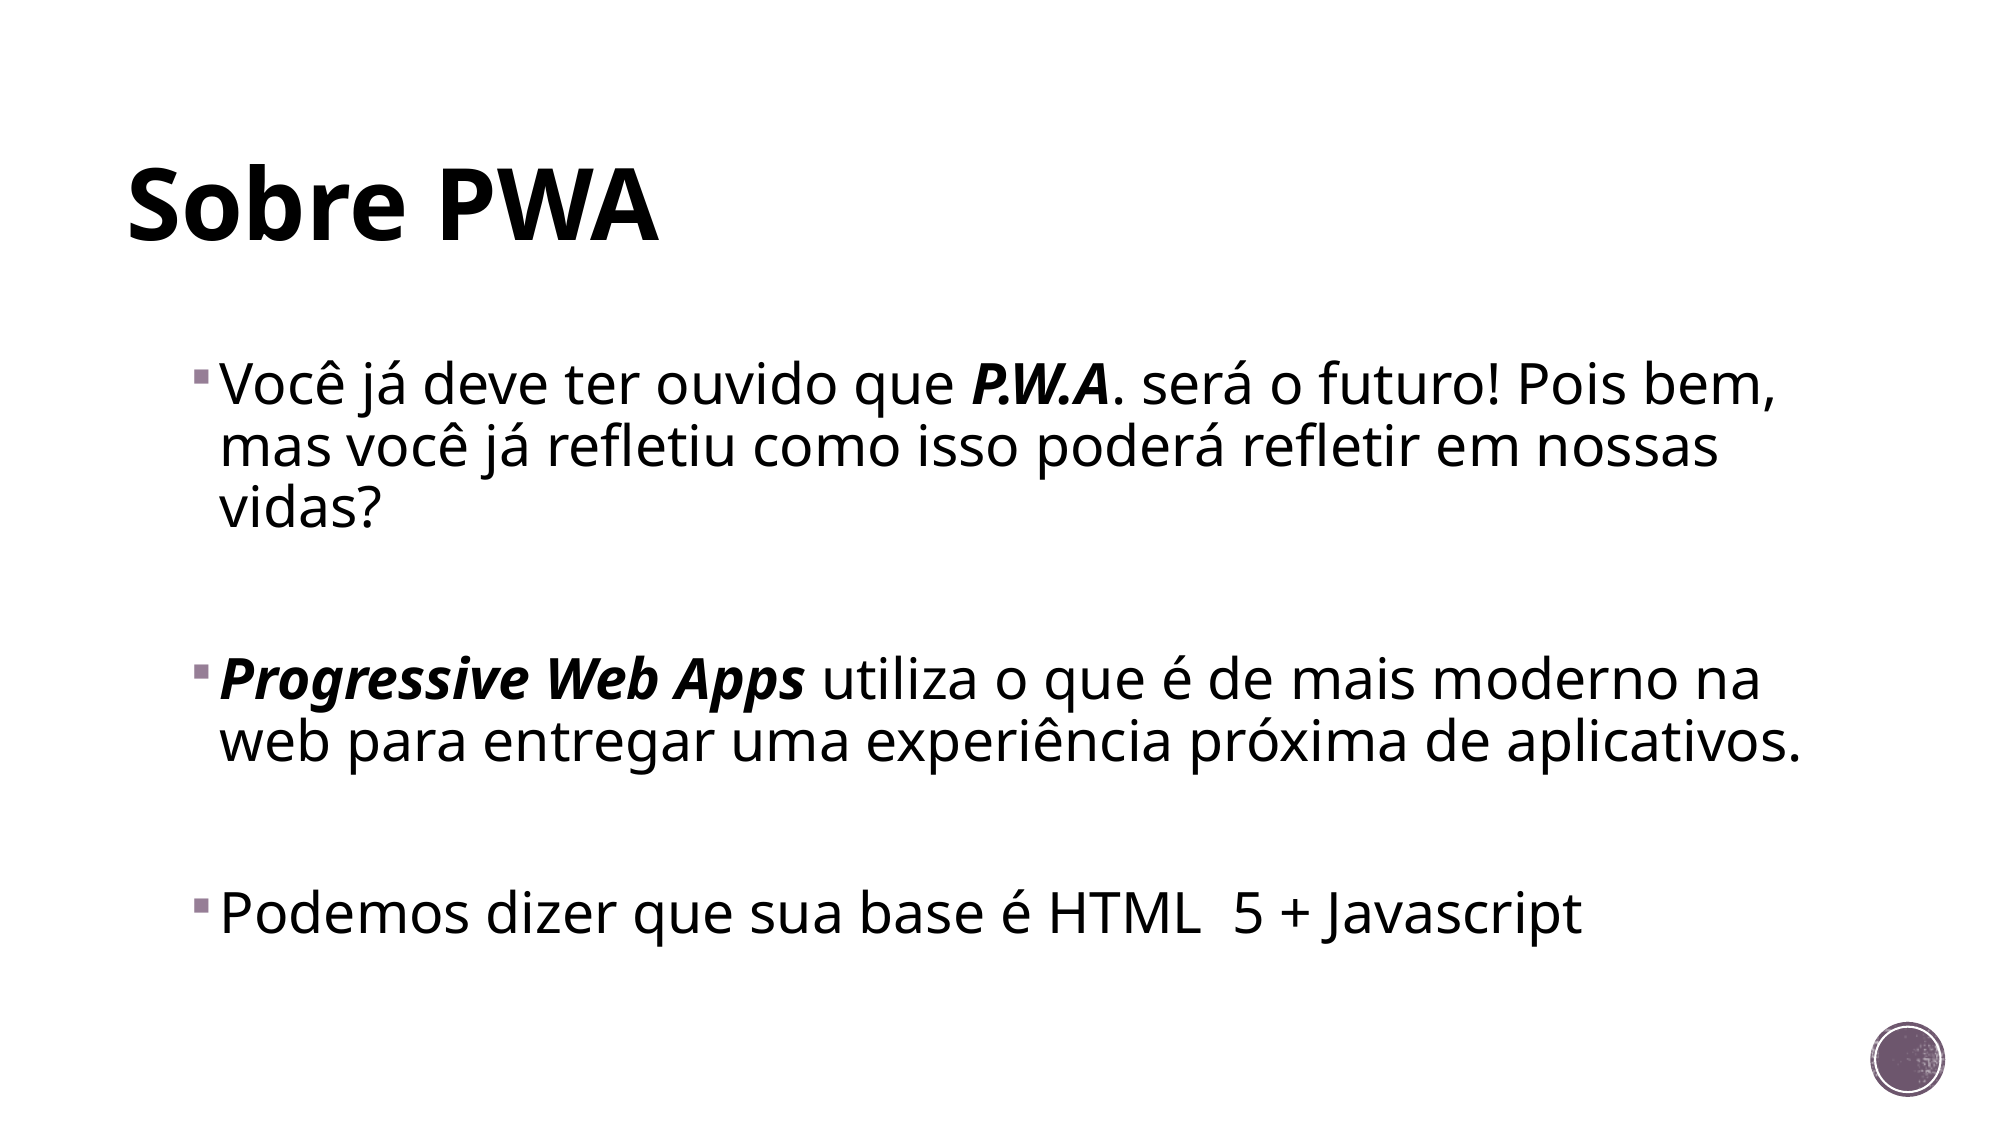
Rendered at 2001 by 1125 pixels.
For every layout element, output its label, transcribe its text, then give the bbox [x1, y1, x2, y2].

title Sobre PWA [111, 99, 1477, 317]
list Você já deve ter ouvido que P.W.A. será o futuro! Pois bem, mas você já refletiu como isso poderá refletir em nossas vidas? Progressive Web Apps utiliza o que é de mais moderno na web para entregar uma experiência próxima de aplicativos. Podemos dizer que sua base é HTML 5 + Javascript [175, 348, 1826, 1013]
